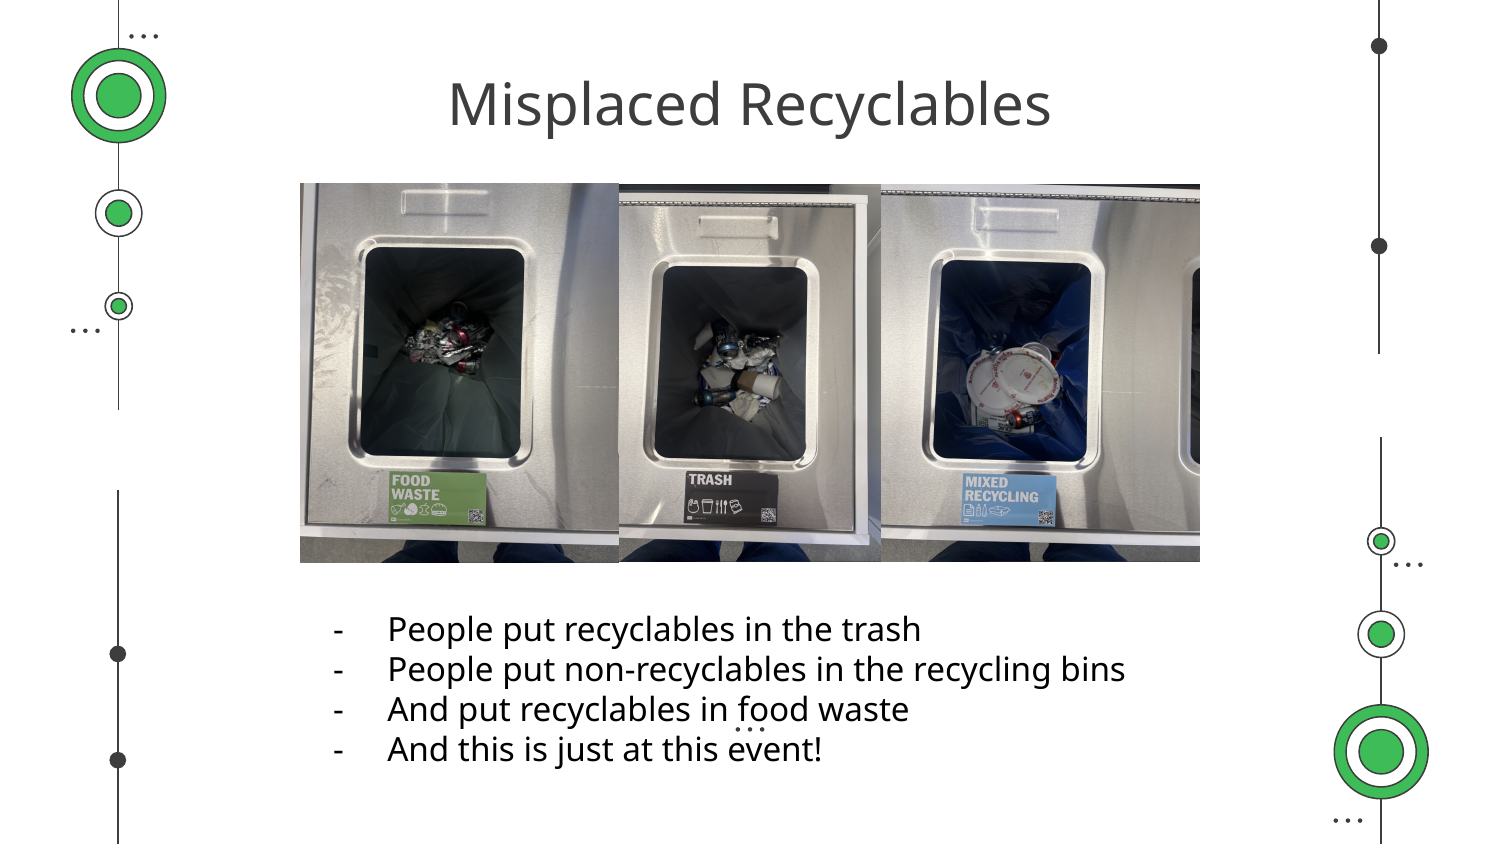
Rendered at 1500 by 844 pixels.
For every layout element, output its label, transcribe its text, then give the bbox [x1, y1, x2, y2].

text_box People put recyclables in the trash People put non-recyclables in the recycling bins And put recyclables in food waste And this is just at this event! [297, 593, 1199, 804]
picture [300, 182, 1200, 563]
text_box Misplaced Recyclables [246, 52, 1254, 184]
